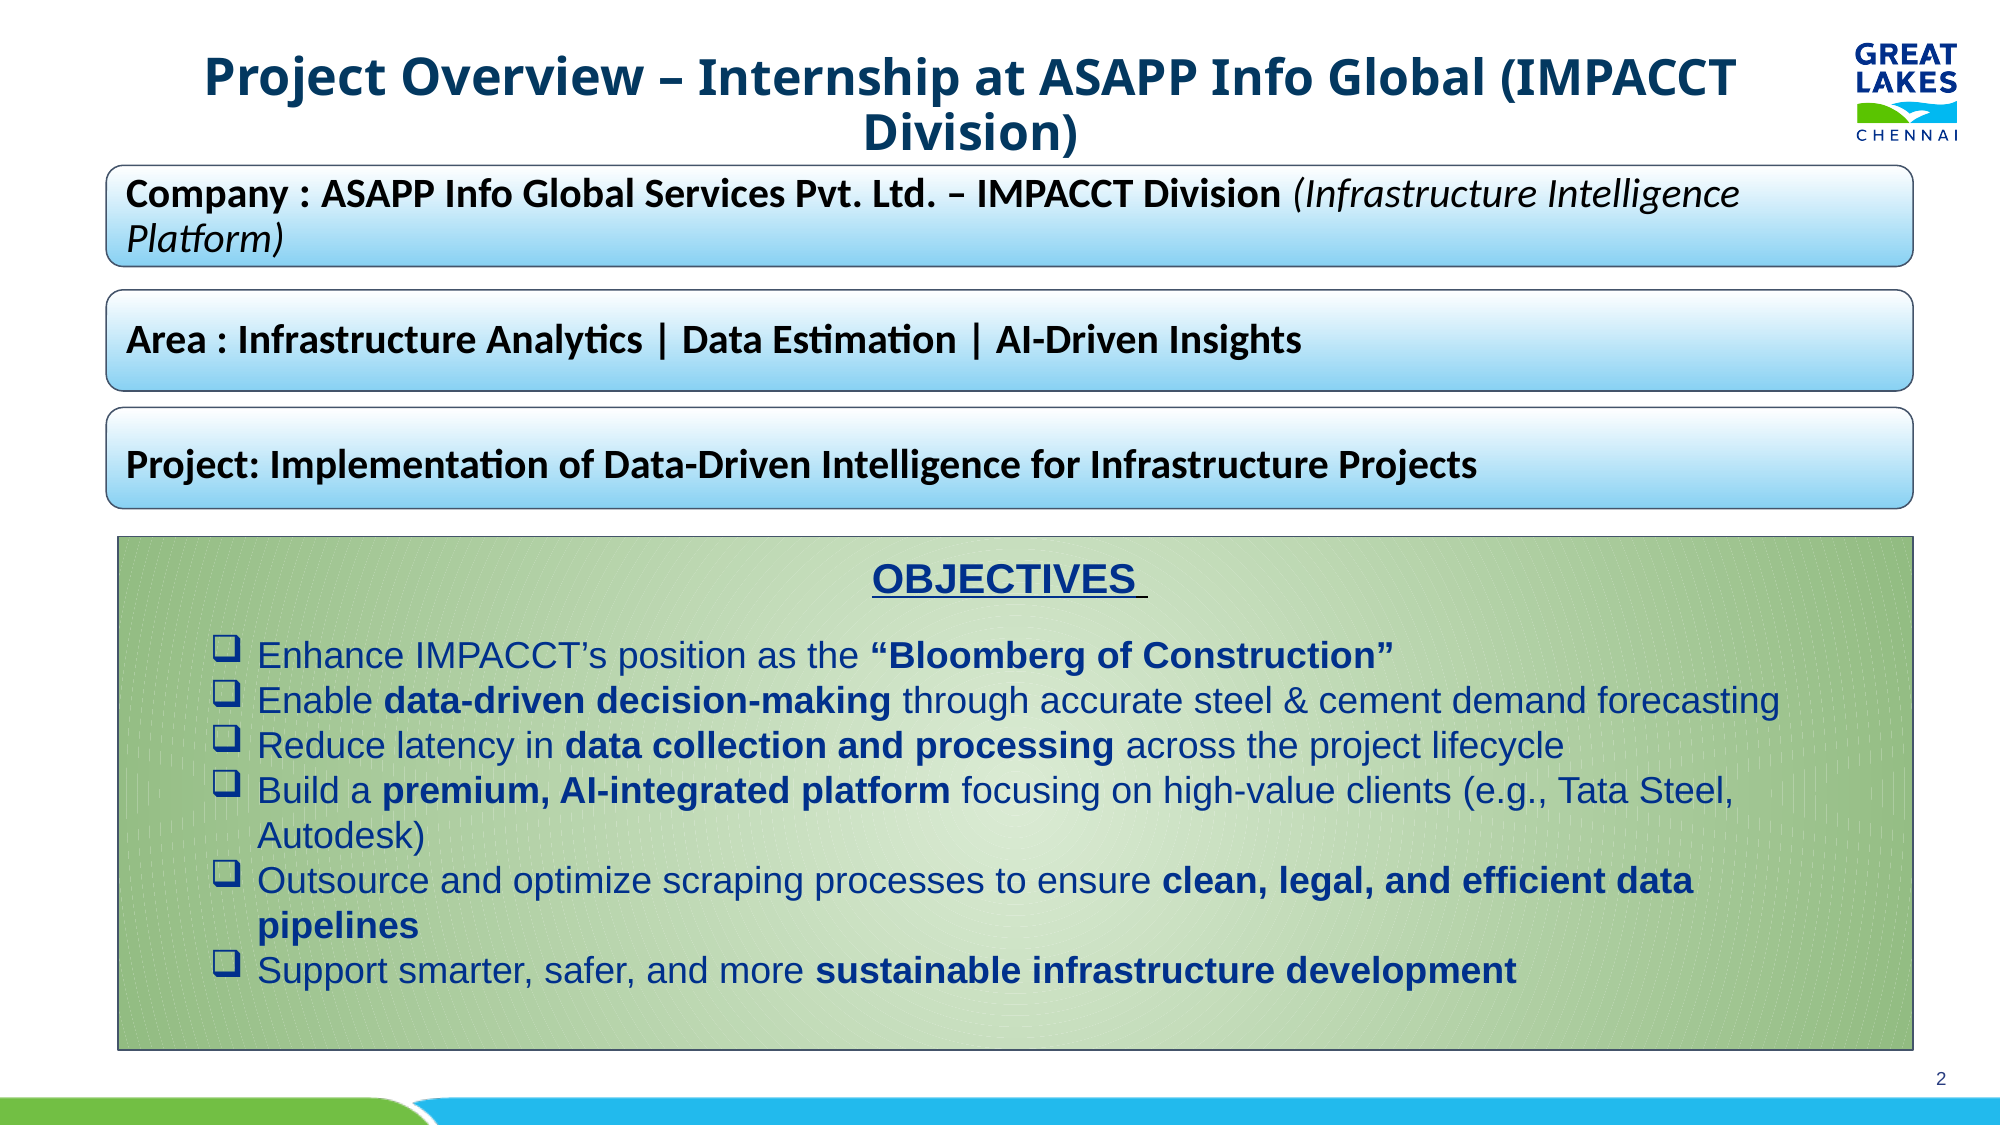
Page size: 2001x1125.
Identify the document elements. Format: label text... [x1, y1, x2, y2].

text_box [117, 536, 1914, 1051]
text_box Company : ASAPP Info Global Services Pvt. Ltd. – IMPACCT Division (Infrastructure Intelligence Platform) [106, 165, 1914, 267]
text_box OBJECTIVES [541, 536, 1478, 608]
title Project Overview – Internship at ASAPP Info Global (IMPACCT Division) [89, 43, 1852, 125]
picture [0, 1097, 2000, 1125]
text_box Area : Infrastructure Analytics | Data Estimation | AI-Driven Insights [106, 289, 1914, 392]
text_box Enhance IMPACCT’s position as the “Bloomberg of Construction” Enable data-driven decision-making through accurate steel & cement demand forecasting Reduce latency in data collection and processing across the project lifecycle Build a premium, AI-integrated platform focusing on high-value clients (e.g., Tata Steel, Autodesk) Outsource and optimize scraping processes to ensure clean, legal, and efficient data pipelines Support smarter, safer, and more sustainable infrastructure development [195, 615, 1852, 994]
picture [1834, 23, 1978, 162]
text_box Project: Implementation of Data-Driven Intelligence for Infrastructure Projects [106, 407, 1914, 509]
slide_number 2 [1818, 1058, 1962, 1097]
